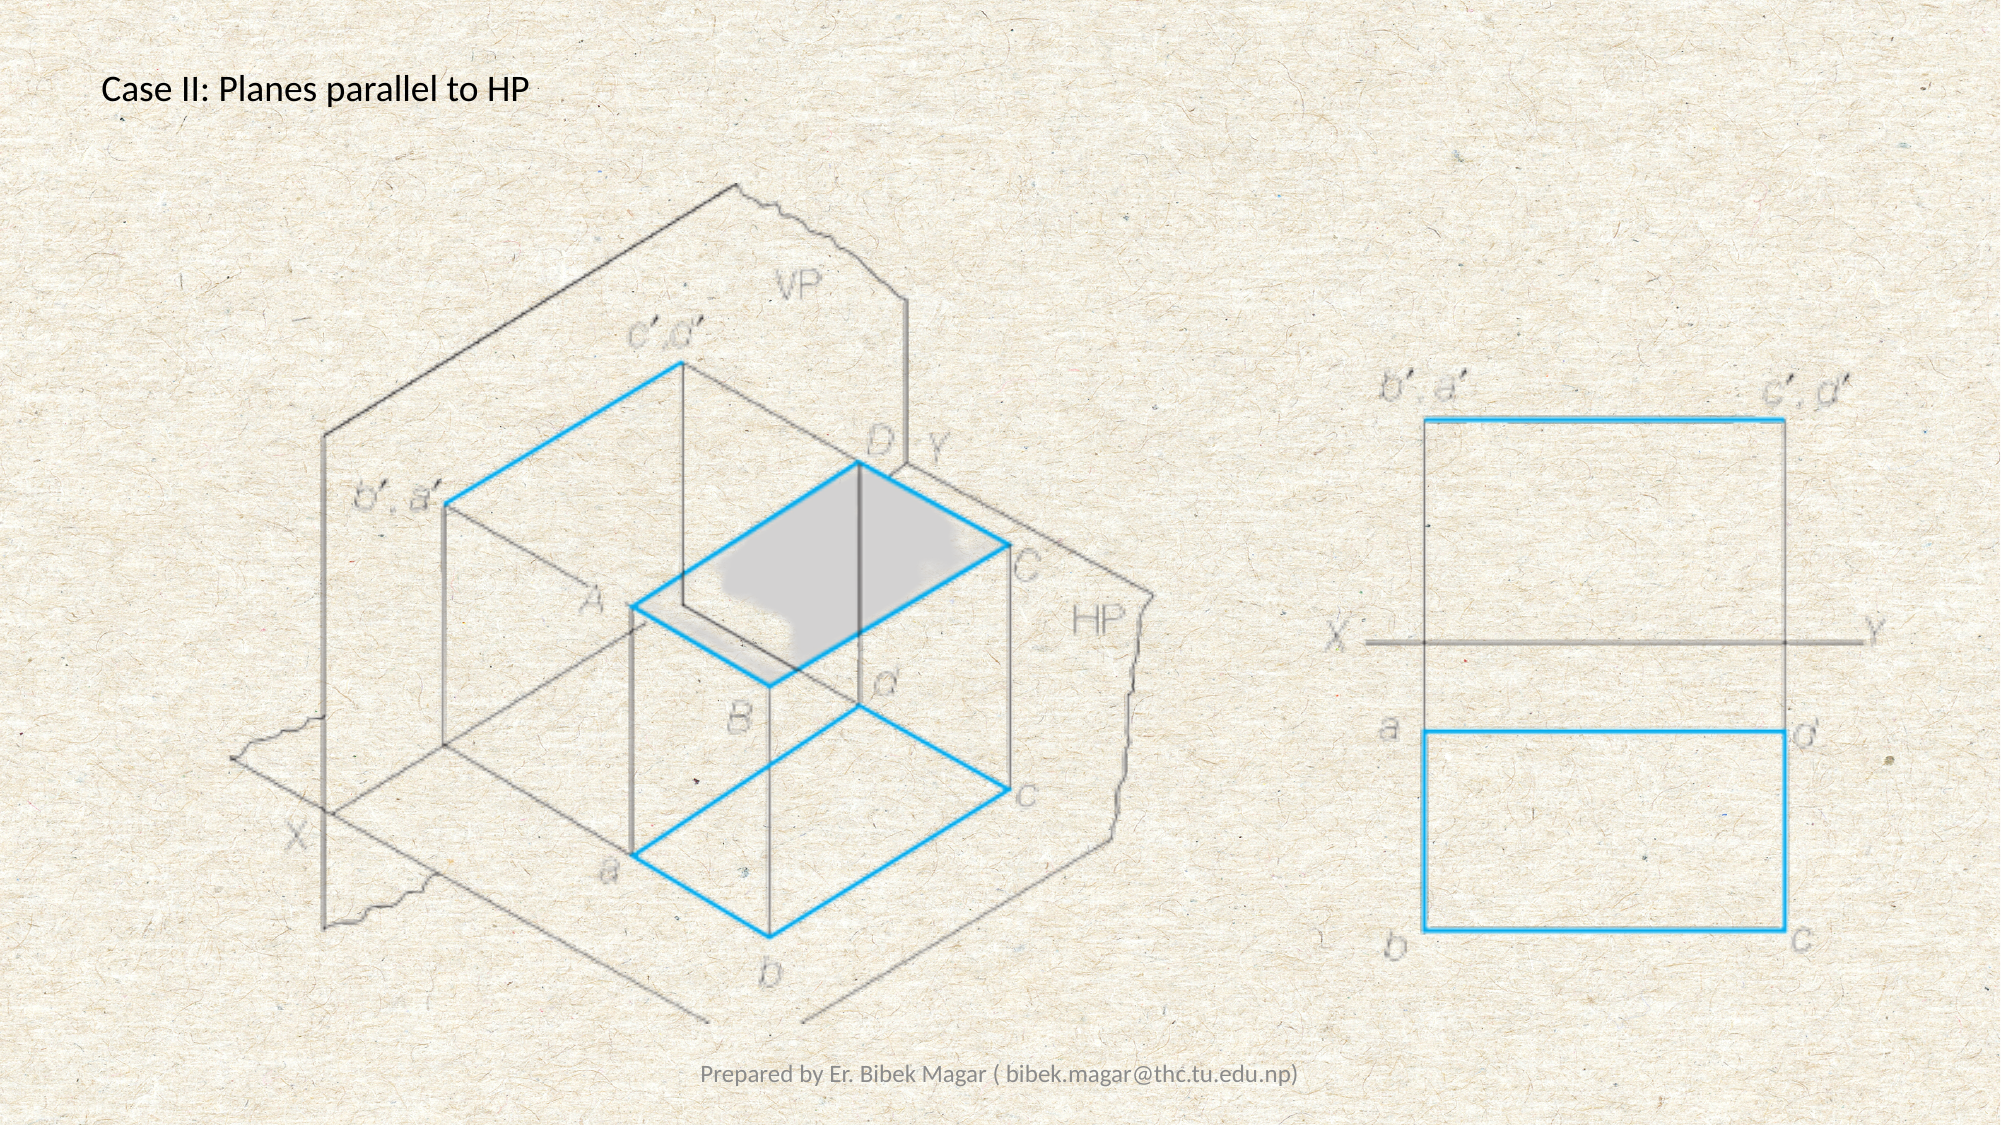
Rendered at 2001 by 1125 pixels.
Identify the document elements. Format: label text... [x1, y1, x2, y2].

footer Prepared by Er. Bibek Magar ( bibek.magar@thc.tu.edu.np) [662, 1042, 1338, 1103]
text_box Case II: Planes parallel to HP [86, 56, 915, 117]
picture [0, 0, 2001, 1125]
